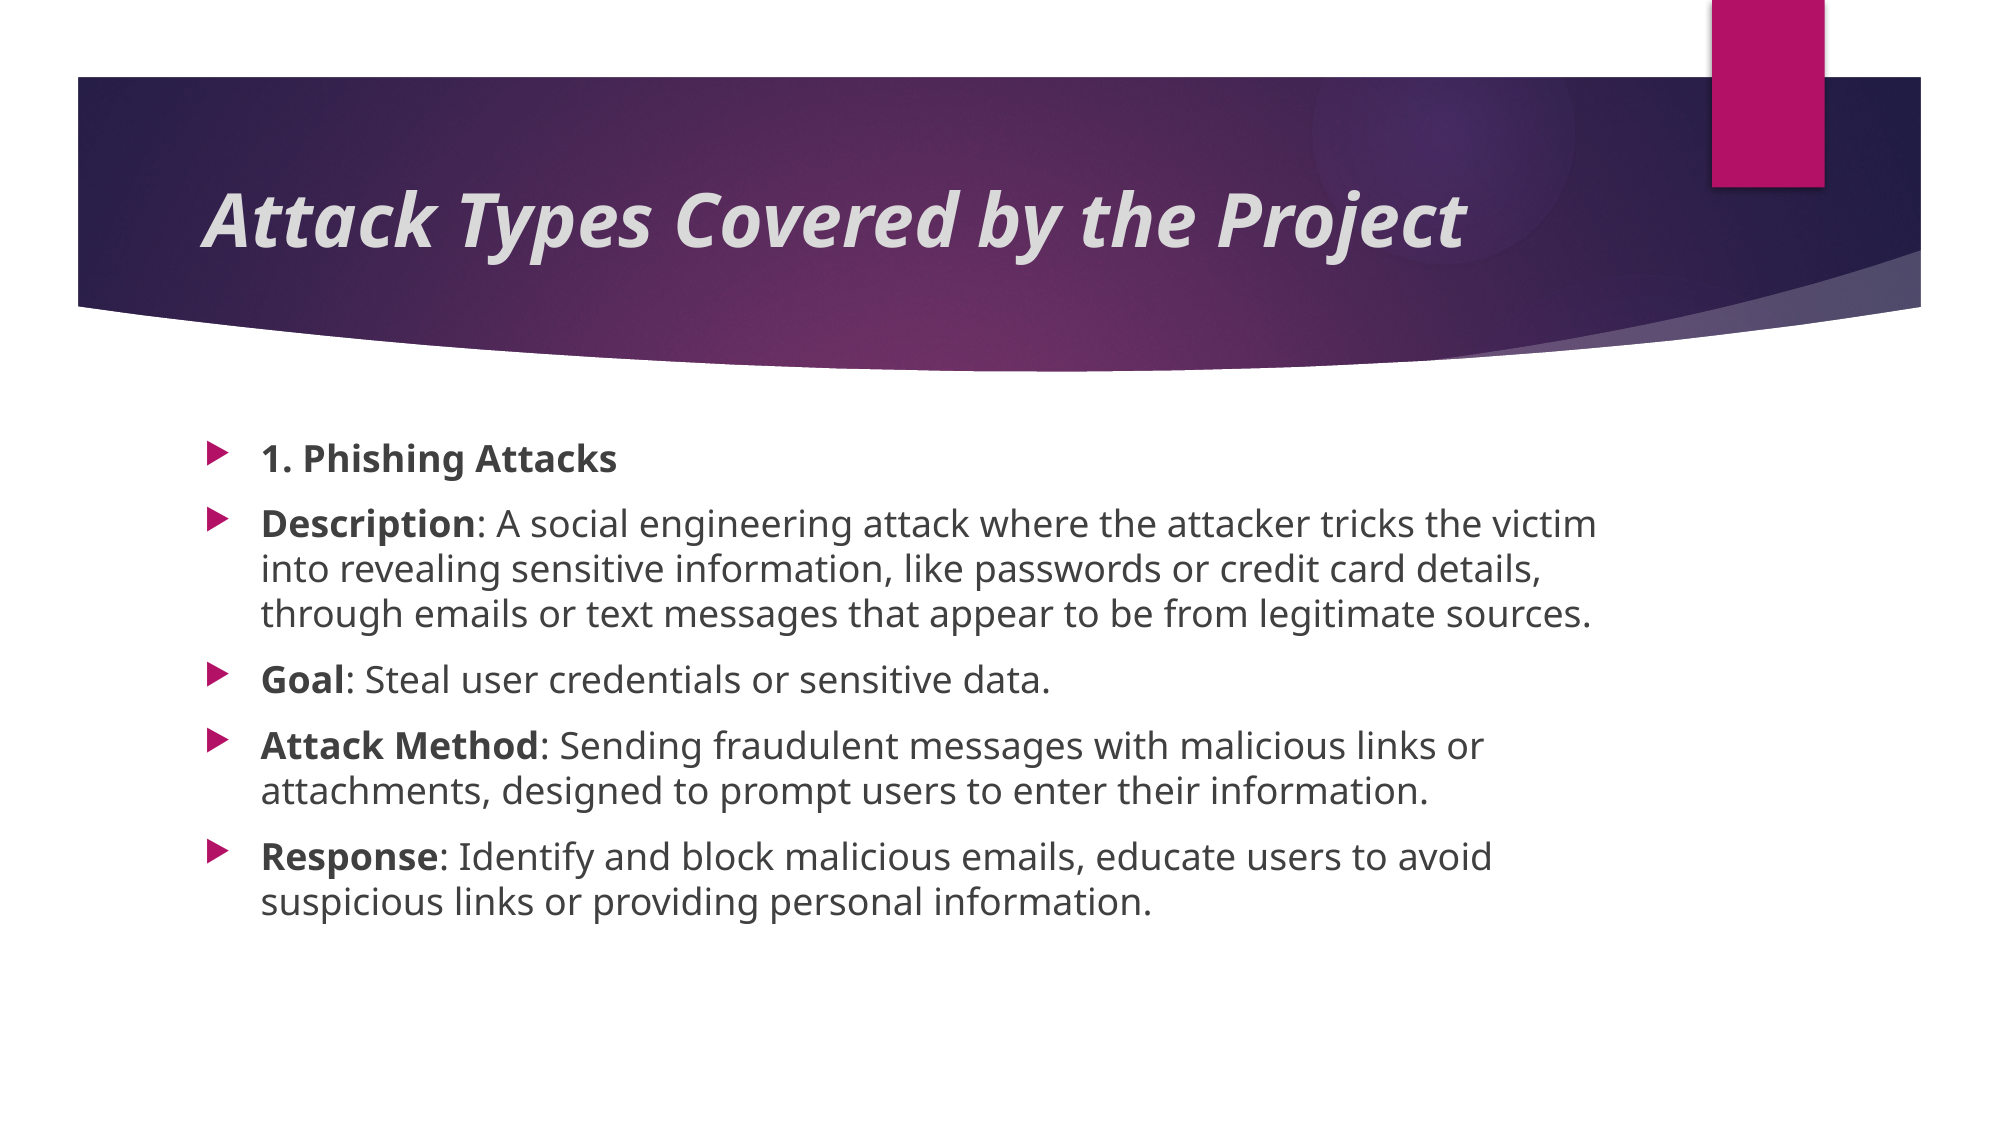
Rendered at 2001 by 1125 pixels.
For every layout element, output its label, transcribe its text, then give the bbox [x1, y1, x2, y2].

title Attack Types Covered by the Project [189, 159, 1627, 276]
list 1. Phishing Attacks Description: A social engineering attack where the attacker tricks the victim into revealing sensitive information, like passwords or credit card details, through emails or text messages that appear to be from legitimate sources. Goal: Steal user credentials or sensitive data. Attack Method: Sending fraudulent messages with malicious links or attachments, designed to prompt users to enter their information. Response: Identify and block malicious emails, educate users to avoid suspicious links or providing personal information. [189, 427, 1638, 988]
